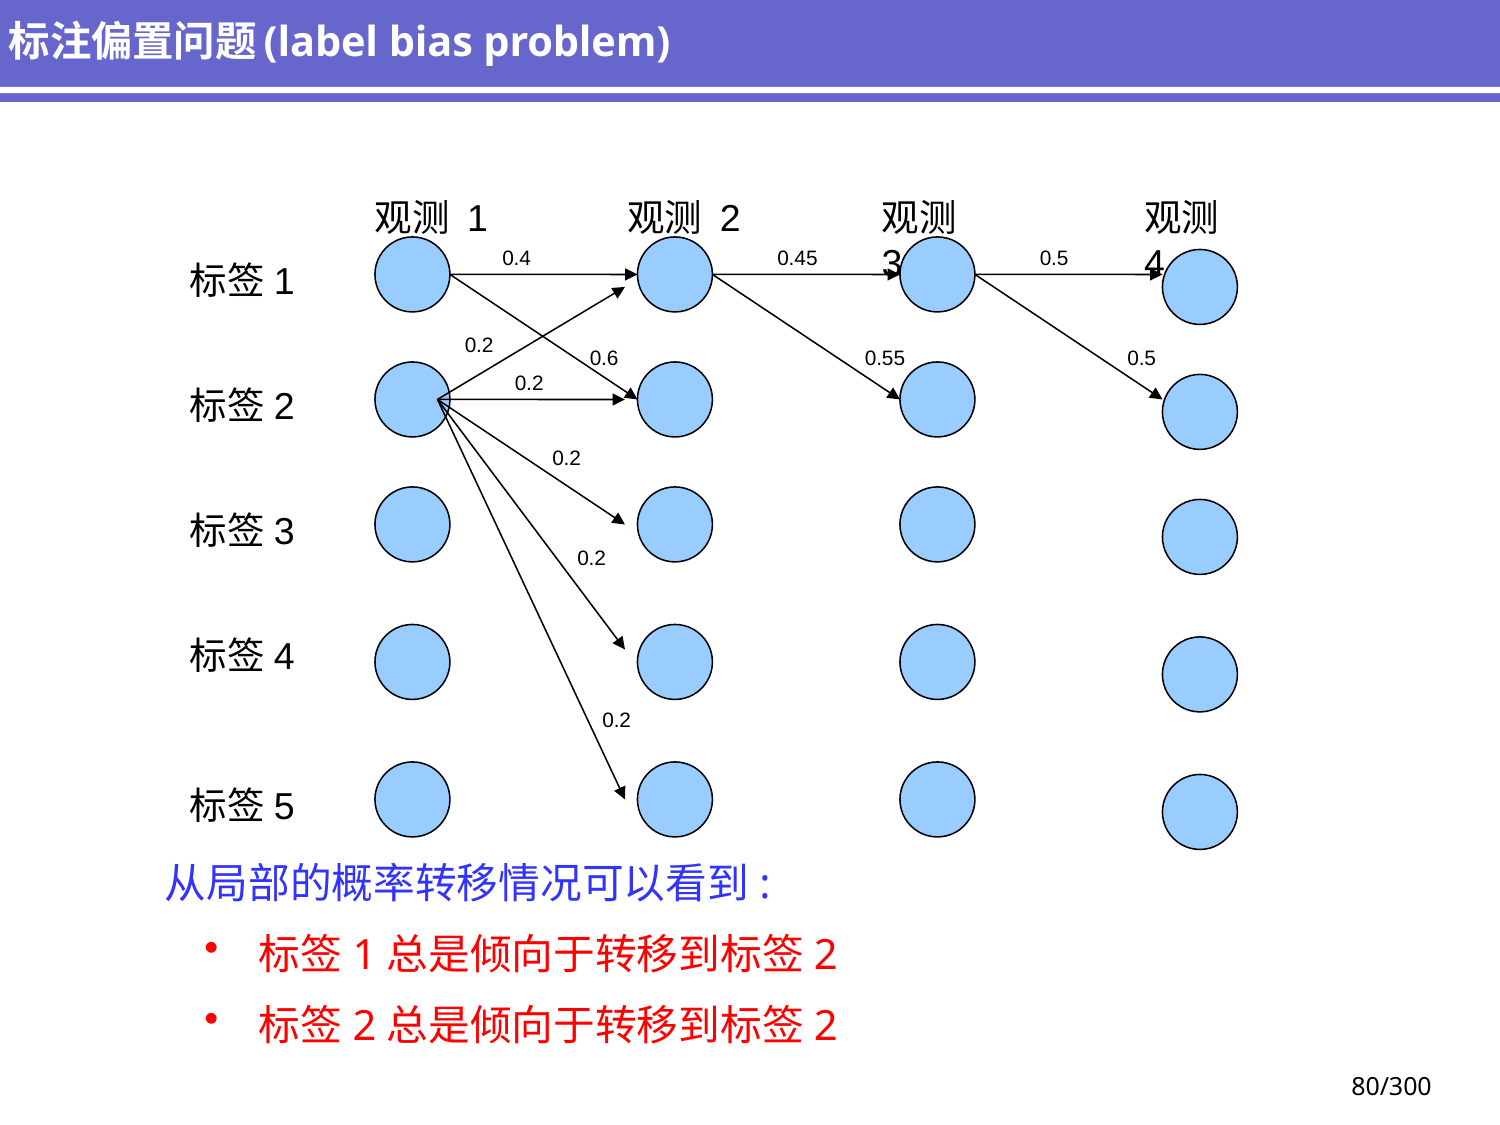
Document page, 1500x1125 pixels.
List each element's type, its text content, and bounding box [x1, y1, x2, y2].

text_box 0.5 [1025, 236, 1129, 277]
text_box 0.2 [450, 324, 563, 365]
text_box [603, 377, 638, 400]
text_box 标签3 [174, 499, 363, 560]
text_box 0.5 [1112, 336, 1225, 377]
text_box 观测 4 [1129, 186, 1271, 292]
text_box [374, 361, 449, 437]
text_box [1162, 636, 1238, 712]
text_box [637, 364, 713, 437]
text_box [637, 486, 713, 562]
text_box [374, 486, 450, 562]
text_box 标签2 [174, 374, 363, 435]
text_box [899, 372, 975, 437]
slide_number 80/300 [1291, 1058, 1447, 1112]
text_box [563, 393, 625, 406]
text_box 0.4 [487, 236, 600, 277]
text_box [637, 247, 713, 312]
text_box [597, 740, 626, 800]
text_box [904, 292, 971, 312]
text_box [563, 286, 625, 325]
text_box 0.45 [762, 236, 866, 277]
text_box 观测 1 [359, 186, 516, 247]
text_box [637, 761, 713, 837]
text_box 标签1 [174, 249, 363, 310]
text_box 0.6 [575, 336, 688, 377]
text_box 0.2 [499, 362, 563, 402]
text_box 0.2 [587, 699, 700, 740]
text_box [1128, 377, 1163, 400]
text_box [1162, 377, 1238, 450]
text_box 0.2 [562, 536, 675, 577]
text_box [553, 477, 625, 525]
title 标注偏置问题(label bias problem) [0, 7, 1309, 73]
text_box 标签5 [174, 774, 363, 835]
text_box [441, 393, 450, 399]
text_box [866, 377, 901, 400]
text_box [374, 761, 450, 837]
text_box 0.2 [537, 437, 650, 477]
text_box [637, 624, 713, 699]
text_box [374, 247, 450, 312]
text_box 观测 3 [866, 186, 1008, 292]
text_box [570, 577, 625, 650]
text_box [899, 761, 975, 837]
text_box 从局部的概率转移情况可以看到: 标签1总是倾向于转移到标签2 标签2总是倾向于转移到标签2 [150, 849, 1400, 1056]
text_box [440, 400, 450, 407]
text_box [899, 624, 975, 700]
text_box [1162, 774, 1238, 849]
text_box [899, 486, 975, 562]
text_box 0.55 [849, 336, 963, 377]
text_box [600, 268, 638, 281]
text_box 标签4 [174, 624, 363, 685]
text_box [374, 624, 450, 700]
text_box 观测 2 [612, 186, 775, 247]
text_box [1162, 499, 1238, 575]
text_box [1162, 292, 1238, 325]
